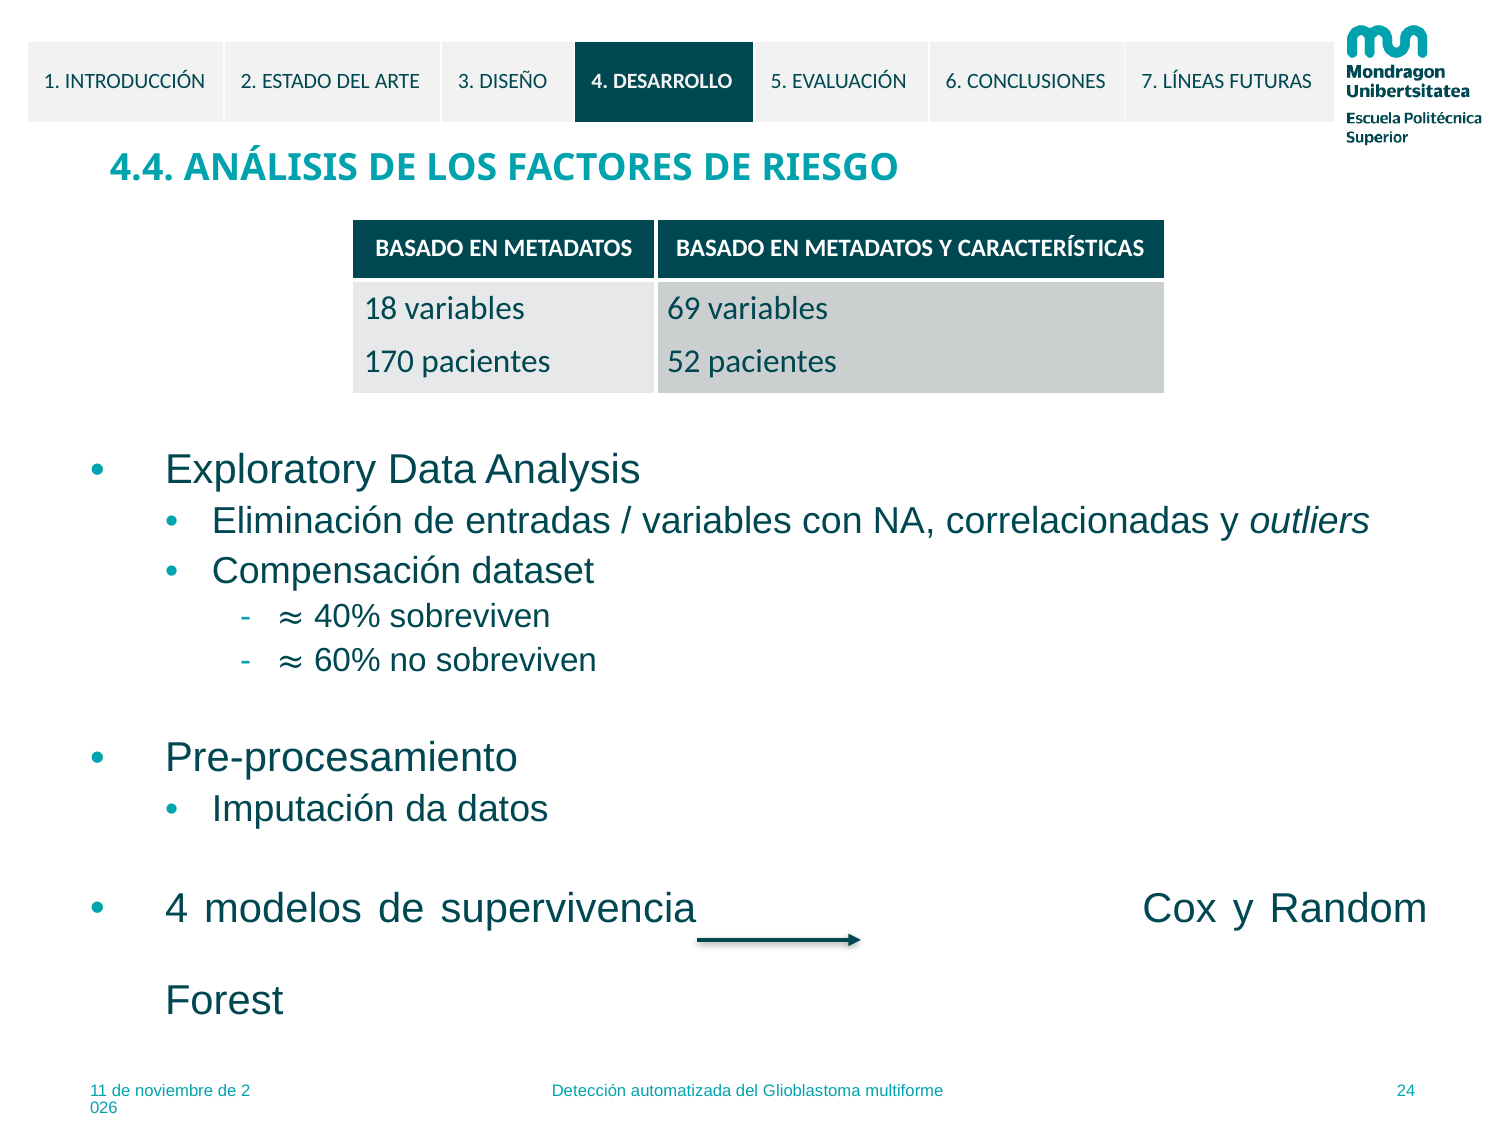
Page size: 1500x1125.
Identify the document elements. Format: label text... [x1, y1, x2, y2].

table_header 1. INTRODUCCIÓN [28, 42, 223, 122]
table_header BASADO EN METADATOS [353, 220, 654, 278]
table_header 2. ESTADO DEL ARTE [225, 42, 440, 122]
table_header BASADO EN METADATOS Y CARACTERÍSTICAS [658, 220, 1164, 278]
table_header 7. LÍNEAS FUTURAS [1125, 42, 1334, 122]
table_header 4. DESARROLLO [575, 42, 753, 122]
table_header 6. CONCLUSIONES [930, 42, 1124, 122]
picture [1320, 0, 1500, 170]
text_box 4.4. ANÁLISIS DE LOS FACTORES DE RIESGO [94, 130, 1353, 201]
list Exploratory Data Analysis Eliminación de entradas / variables con NA, correlacionadas y outliers Compensación dataset ≈ 40% sobreviven ≈ 60% no sobreviven Pre-procesamiento Imputación da datos 4 modelos de supervivencia Cox y Random Forest [75, 391, 1444, 1125]
table_cell 69 variables 52 pacientes [658, 282, 1164, 393]
table_header 3. DISEÑO [442, 42, 574, 122]
table_header 5. EVALUACIÓN [755, 42, 928, 122]
table_cell 18 variables 170 pacientes [353, 282, 654, 393]
